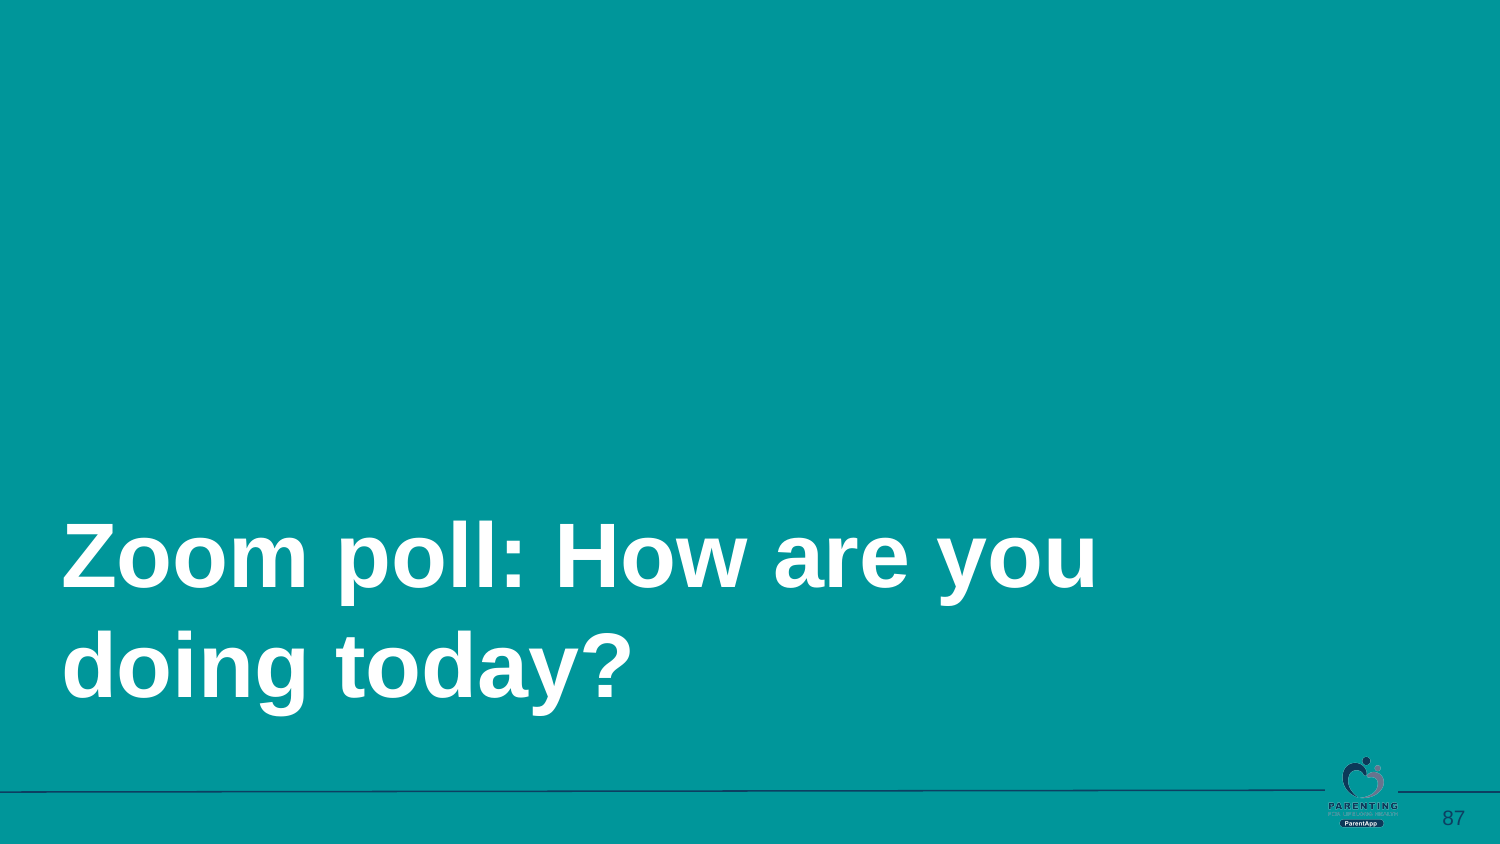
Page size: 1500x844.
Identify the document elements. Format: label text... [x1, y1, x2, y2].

text_box Zoom poll: How are you doing today? [46, 480, 1330, 639]
picture [1328, 756, 1398, 828]
